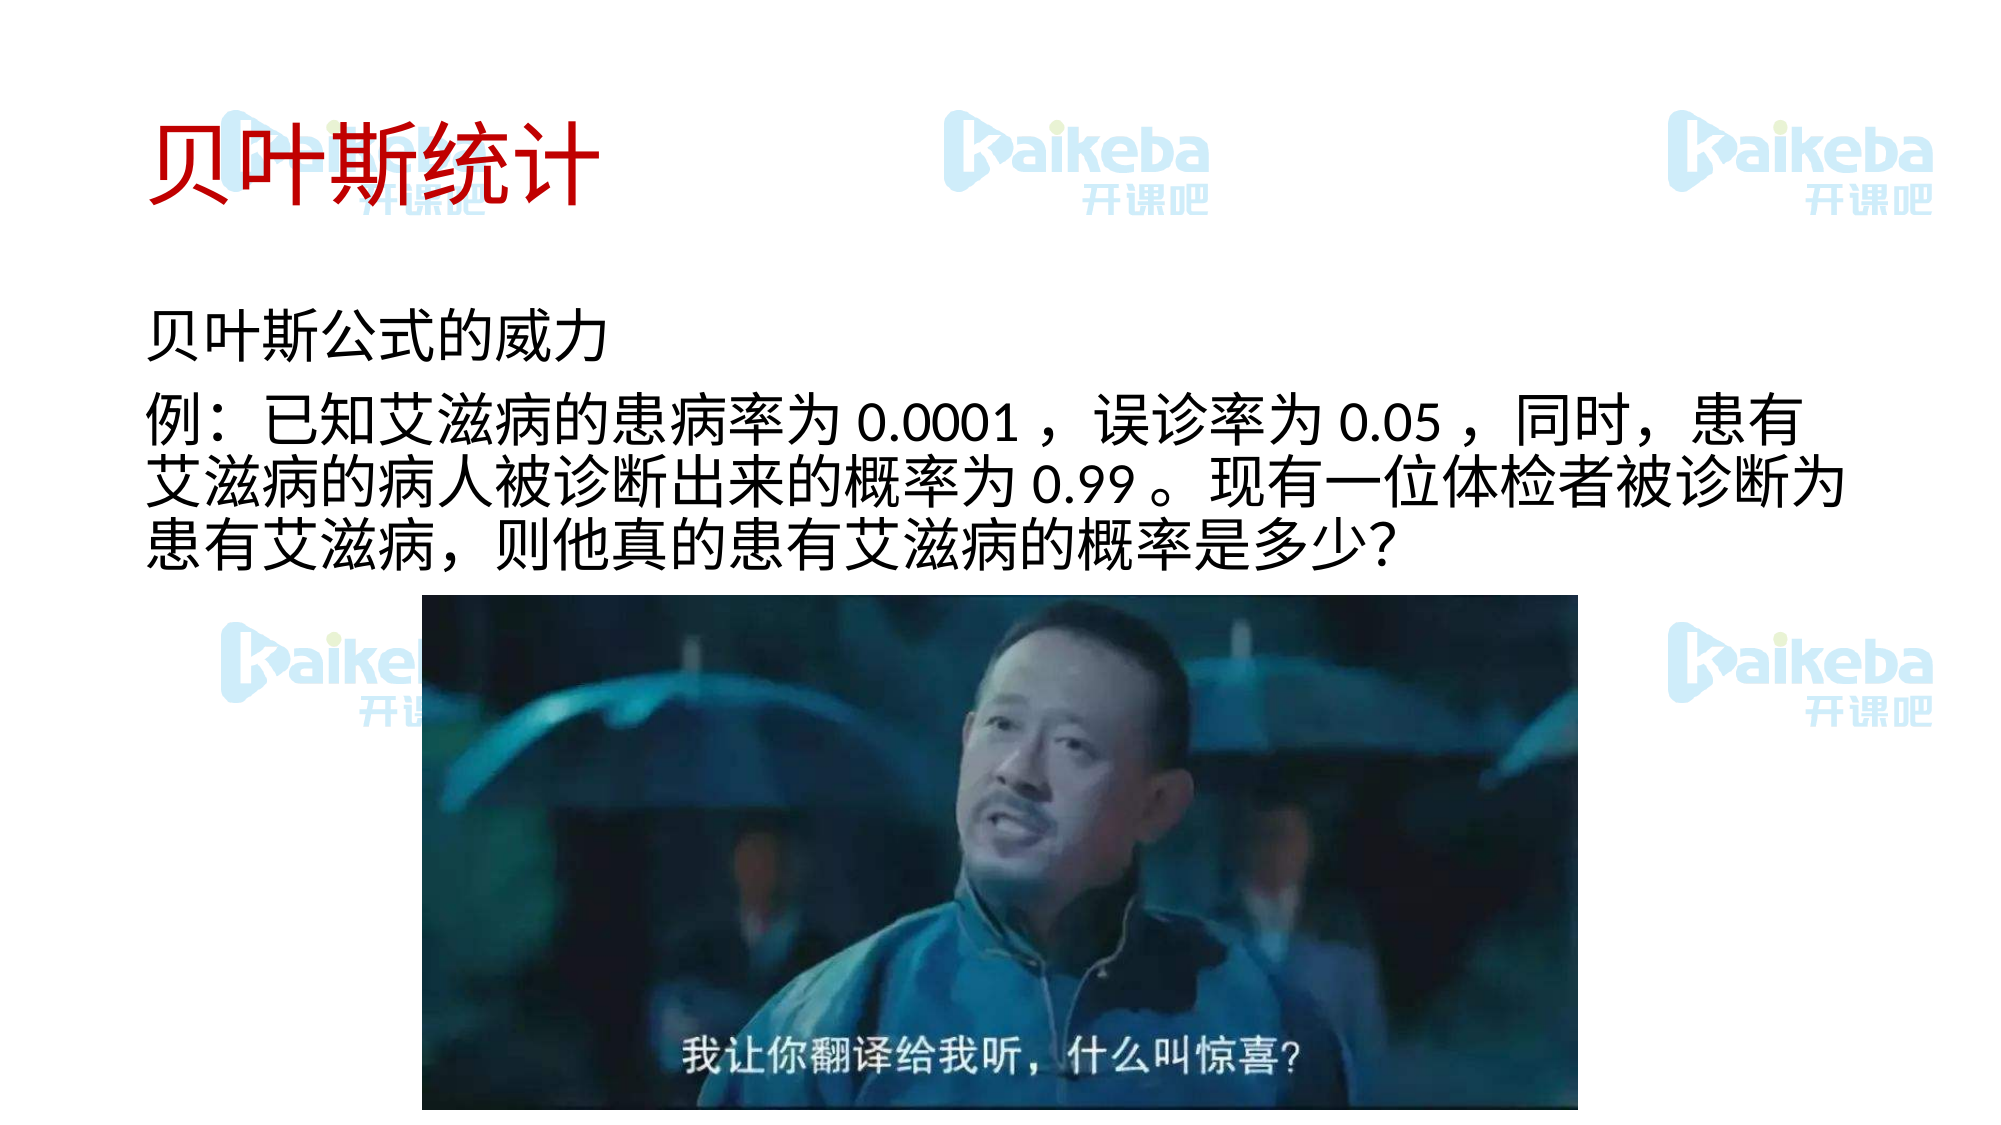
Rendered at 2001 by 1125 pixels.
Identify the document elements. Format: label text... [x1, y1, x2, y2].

list 贝叶斯公式的威力 例：已知艾滋病的患病率为0.0001，误诊率为0.05，同时，患有艾滋病的病人被诊断出来的概率为0.99。现有一位体检者被诊断为患有艾滋病，则他真的患有艾滋病的概率是多少？ [136, 298, 1863, 1014]
picture [421, 595, 1579, 1110]
title 贝叶斯统计 [136, 59, 1863, 278]
